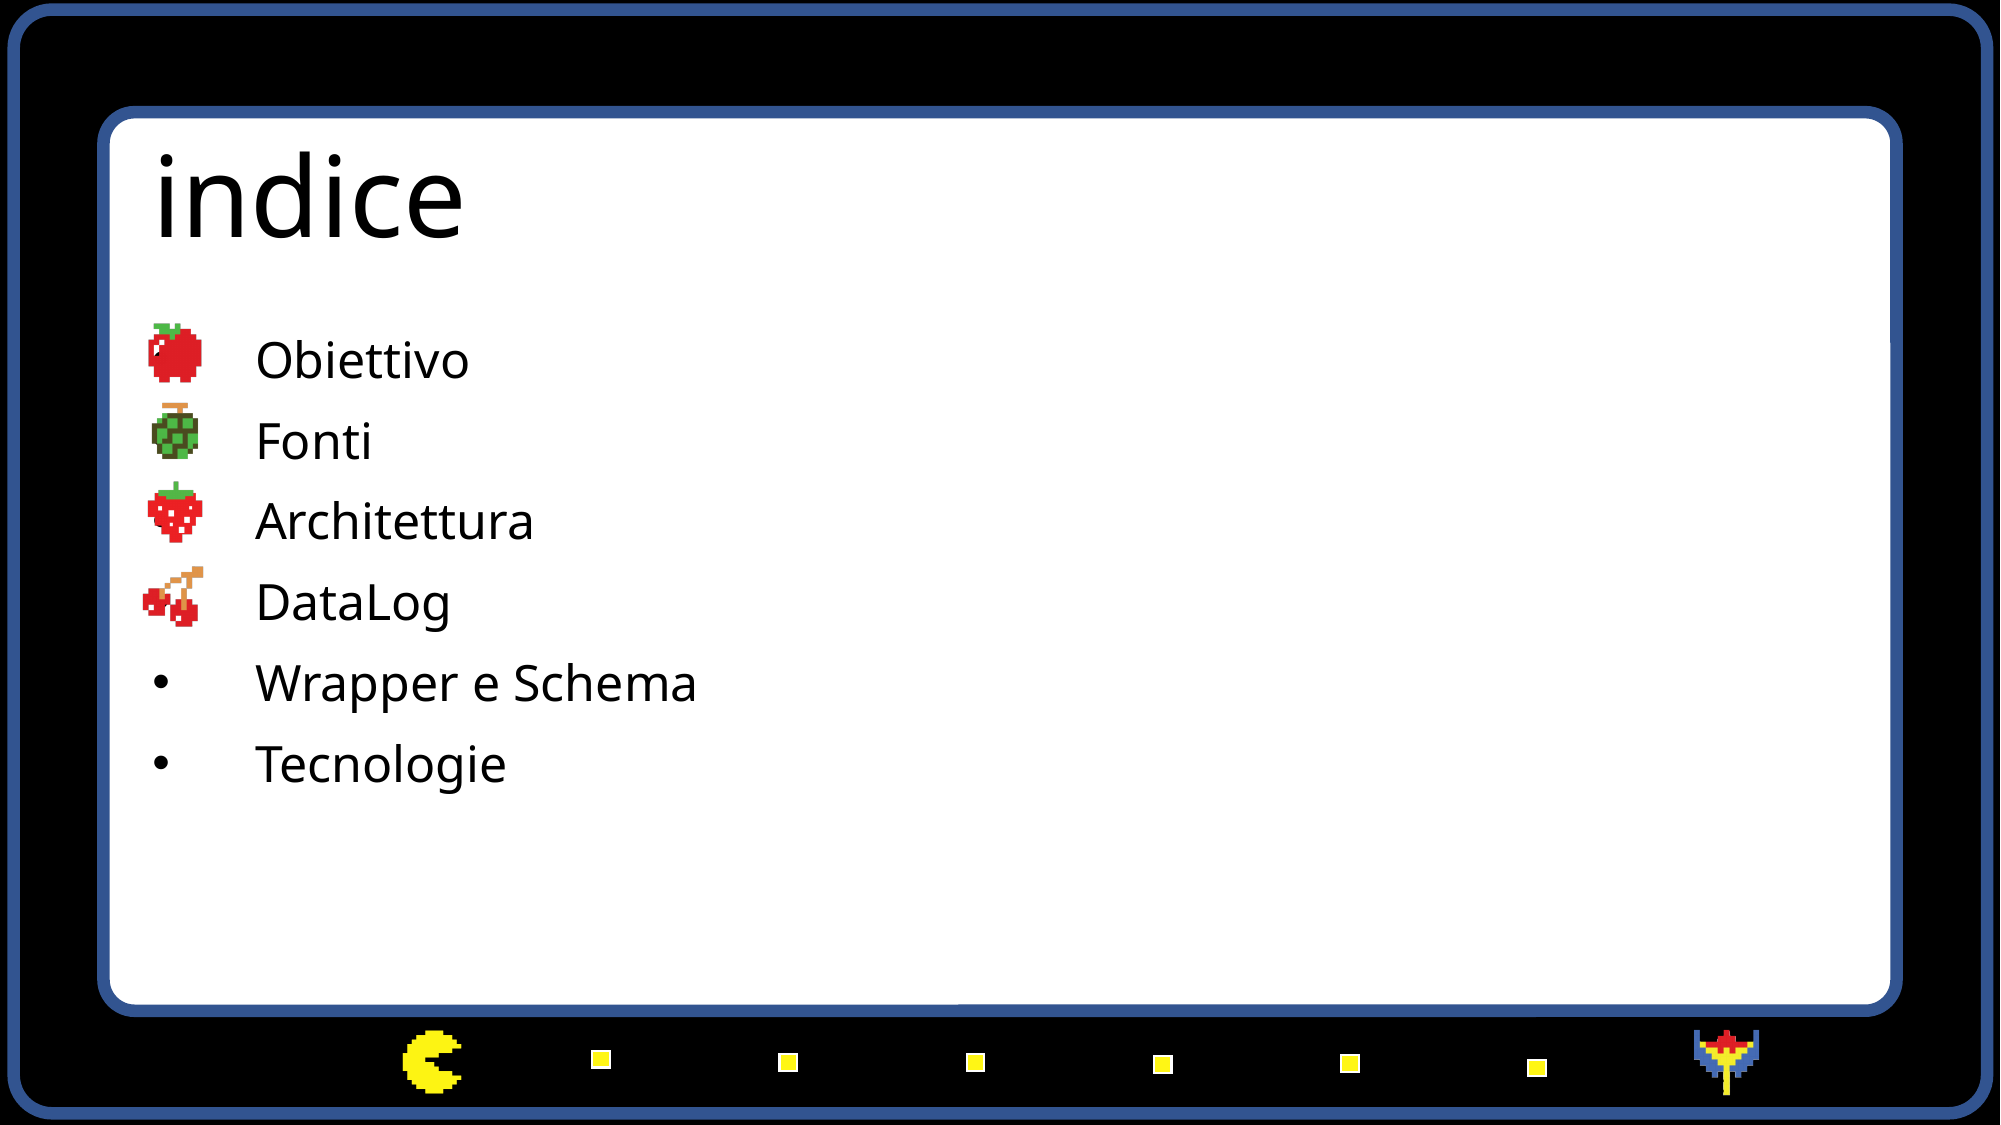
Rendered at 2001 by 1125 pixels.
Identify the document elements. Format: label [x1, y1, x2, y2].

text_box [966, 1053, 985, 1072]
text_box [1153, 1055, 1173, 1074]
text_box [1989, 115, 2000, 1007]
text_box [1340, 1054, 1360, 1073]
picture [125, 395, 225, 468]
picture [1669, 1021, 1784, 1105]
text_box [591, 1050, 611, 1069]
text_box [0, 1007, 2000, 1125]
text_box [0, 0, 2000, 115]
text_box [778, 1053, 798, 1072]
text_box [12, 8, 1989, 1115]
text_box [1527, 1059, 1547, 1077]
picture [123, 315, 227, 392]
picture [115, 558, 231, 636]
picture [396, 1025, 468, 1098]
picture [116, 478, 234, 547]
text_box [0, 115, 12, 1007]
